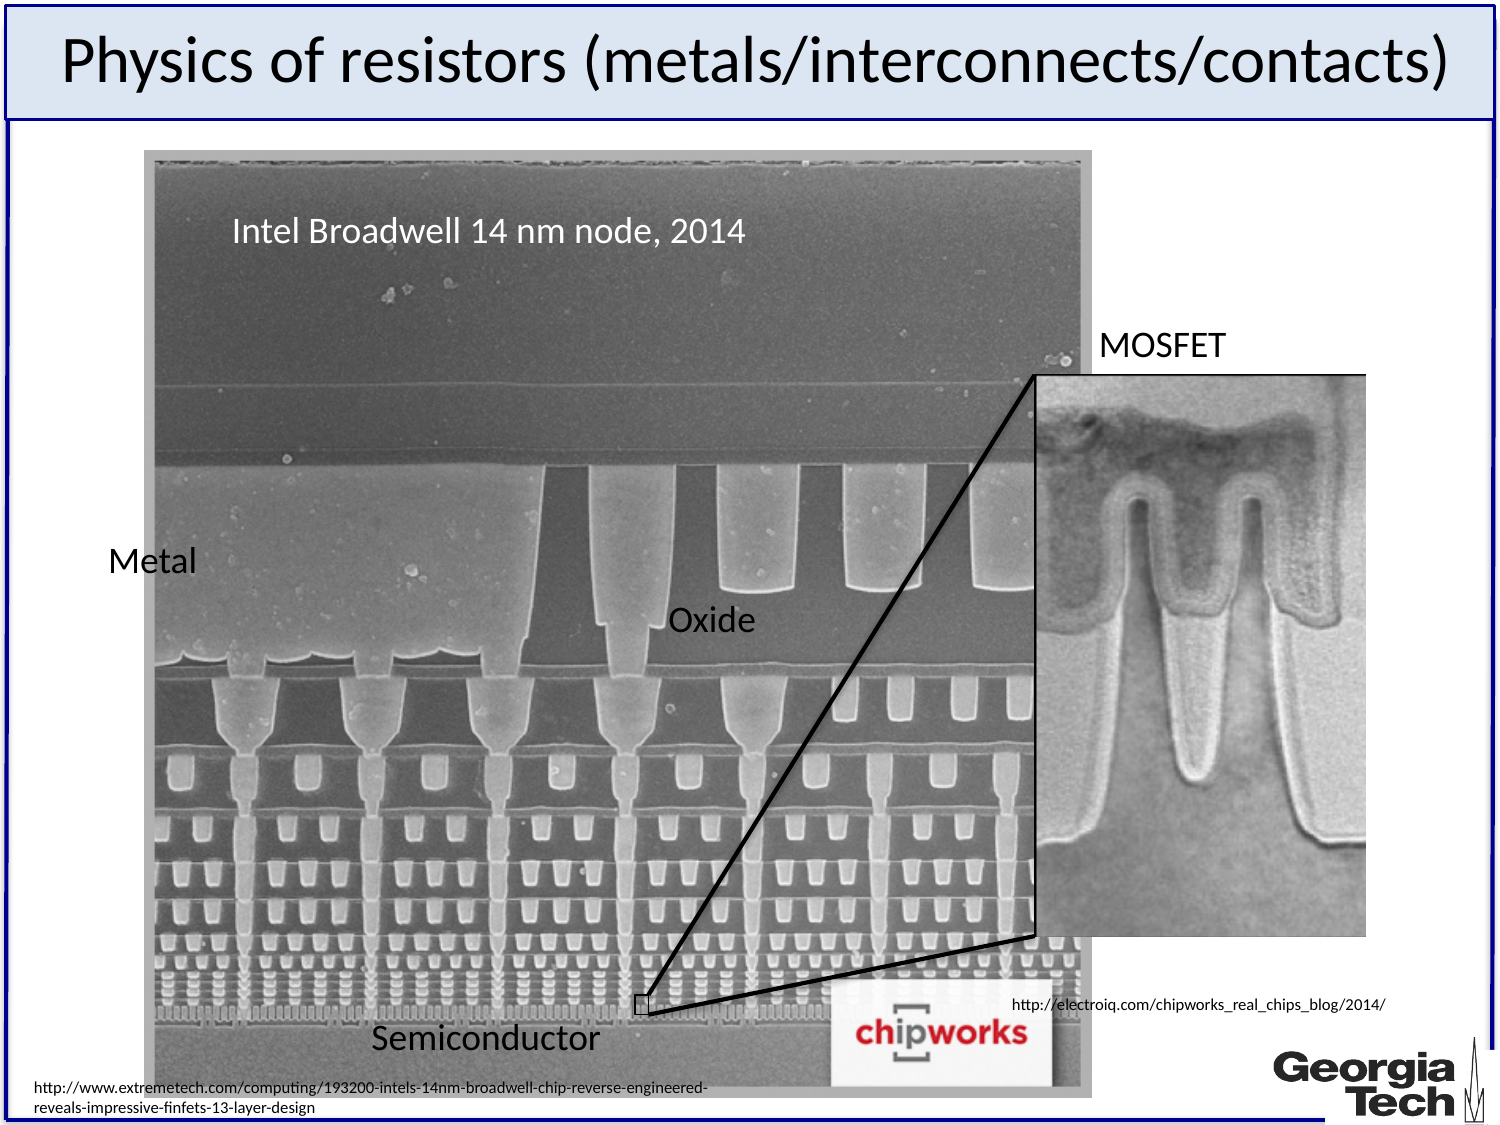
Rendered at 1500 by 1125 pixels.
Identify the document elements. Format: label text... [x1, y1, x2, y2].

picture [144, 150, 1366, 1098]
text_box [648, 935, 1035, 1015]
text_box http://www.extremetech.com/computing/193200-intels-14nm-broadwell-chip-reverse-engineered-reveals-impressive-finfets-13-layer-design [19, 1069, 770, 1125]
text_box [648, 374, 1035, 935]
text_box MOSFET [1097, 312, 1242, 373]
picture [1251, 1013, 1500, 1125]
text_box Physics of resistors (metals/interconnects/contacts) [12, 0, 1500, 138]
text_box http://electroiq.com/chipworks_real_chips_blog/2014/ [1097, 986, 1403, 1022]
text_box Metal [93, 528, 139, 589]
